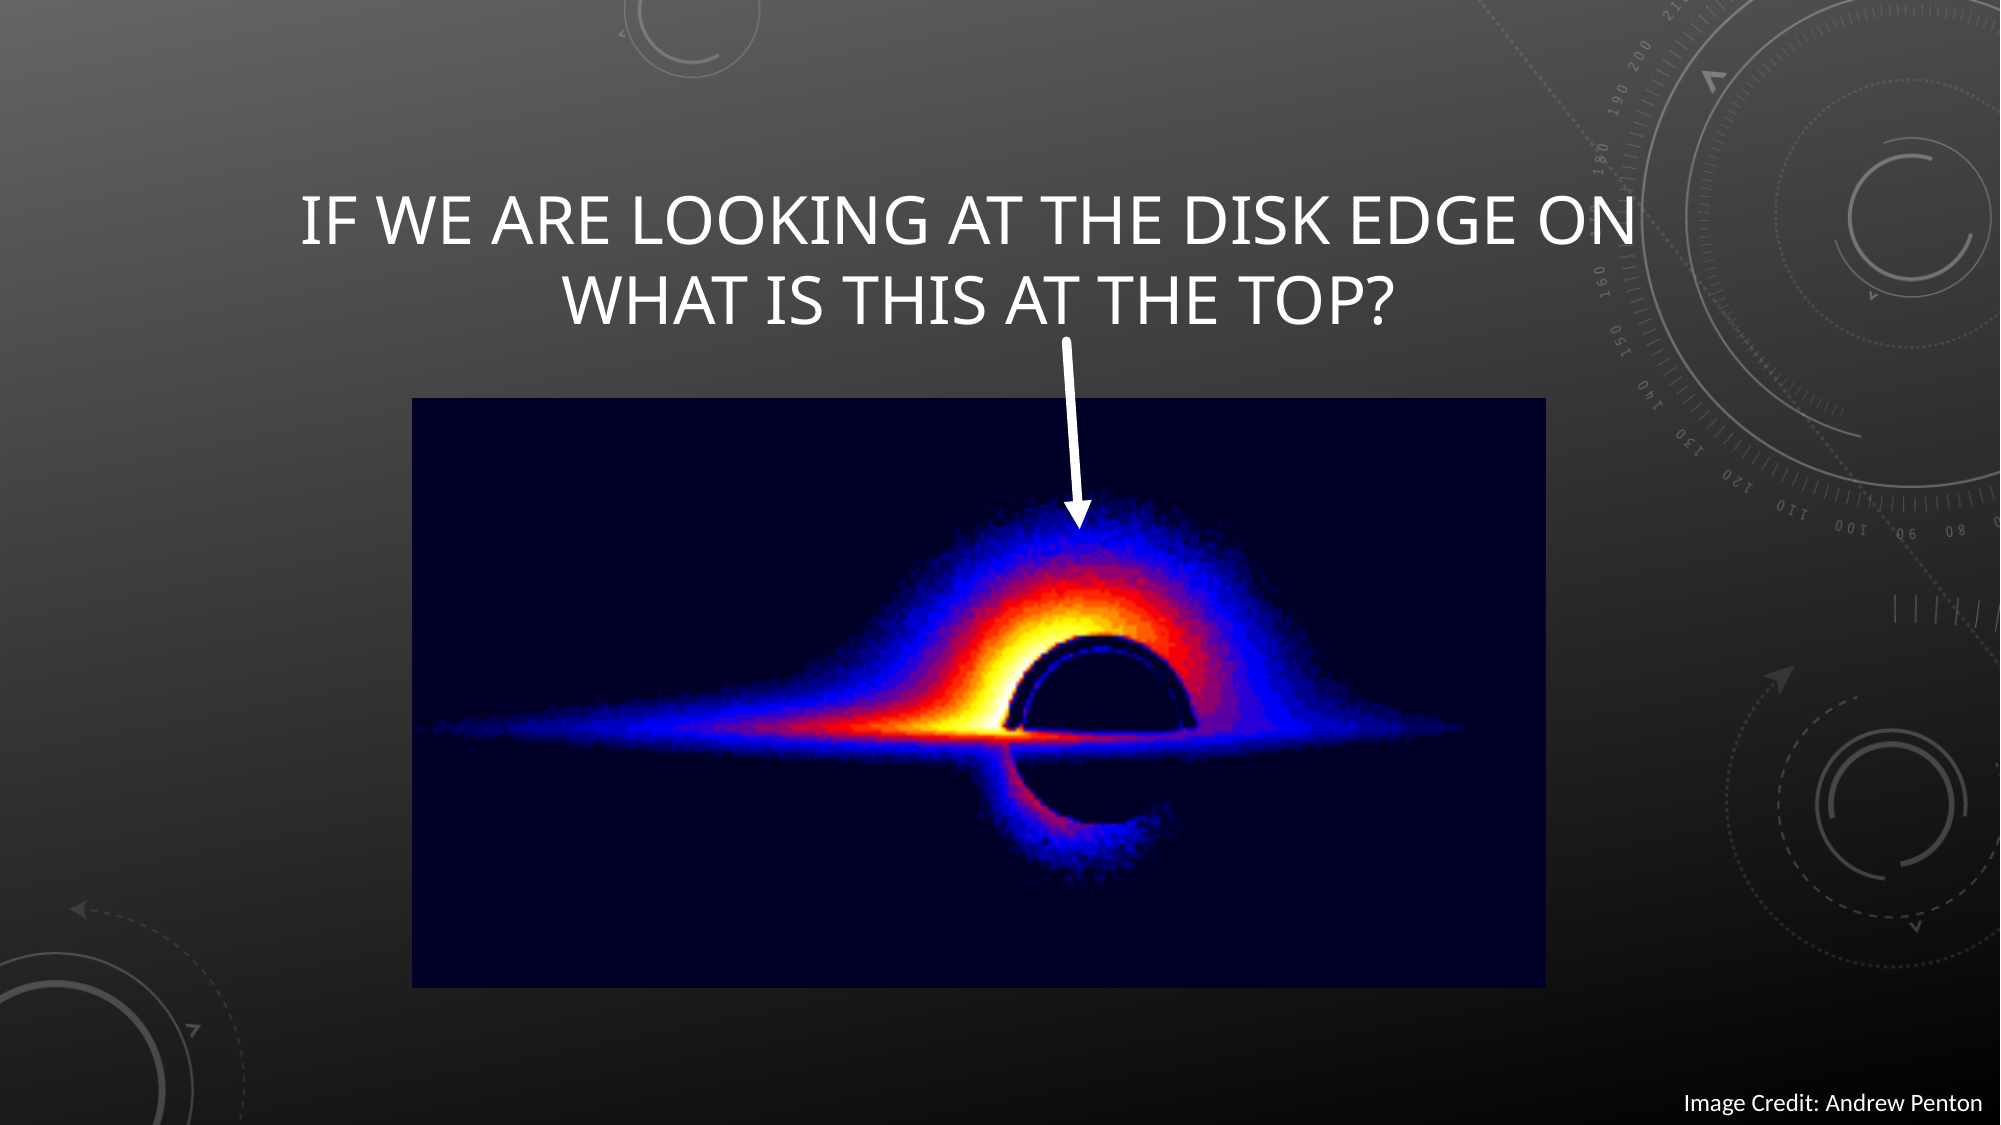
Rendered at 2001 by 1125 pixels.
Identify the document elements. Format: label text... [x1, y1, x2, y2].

text_box Image Credit: Andrew Penton [1669, 1079, 1999, 1125]
text_box If we are looking at the disk edge on what is this at the top? [148, 170, 1810, 312]
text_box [1066, 340, 1080, 530]
picture [0, 0, 2000, 1125]
